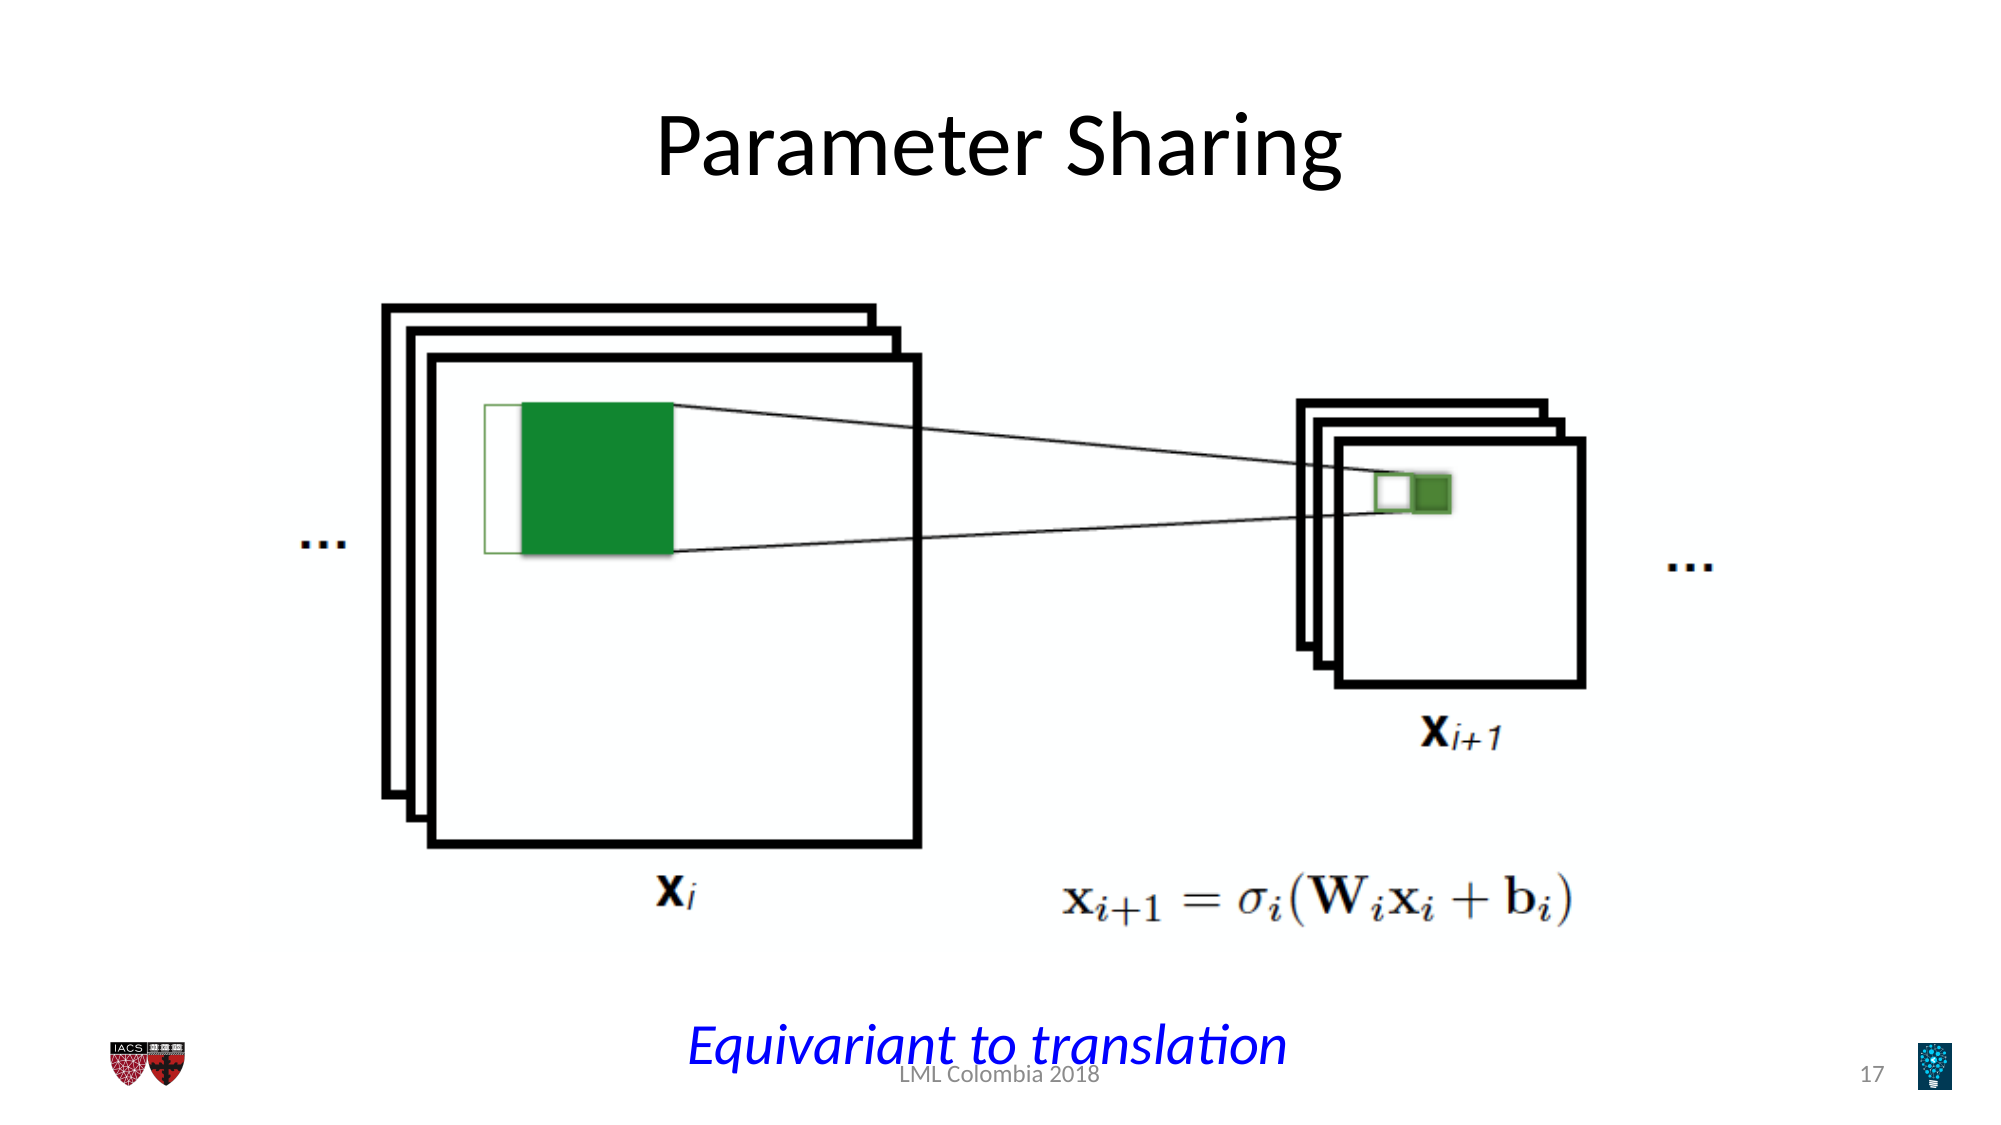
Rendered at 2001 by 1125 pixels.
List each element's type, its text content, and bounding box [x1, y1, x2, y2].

picture [1930, 1081, 1937, 1087]
picture [249, 281, 1751, 952]
slide_number 17 [1433, 1042, 1900, 1103]
title Parameter Sharing [99, 45, 1900, 233]
picture [109, 1042, 185, 1086]
footer LML Colombia 2018 [683, 1042, 1317, 1103]
text_box Equivariant to translation [369, 998, 1607, 1084]
